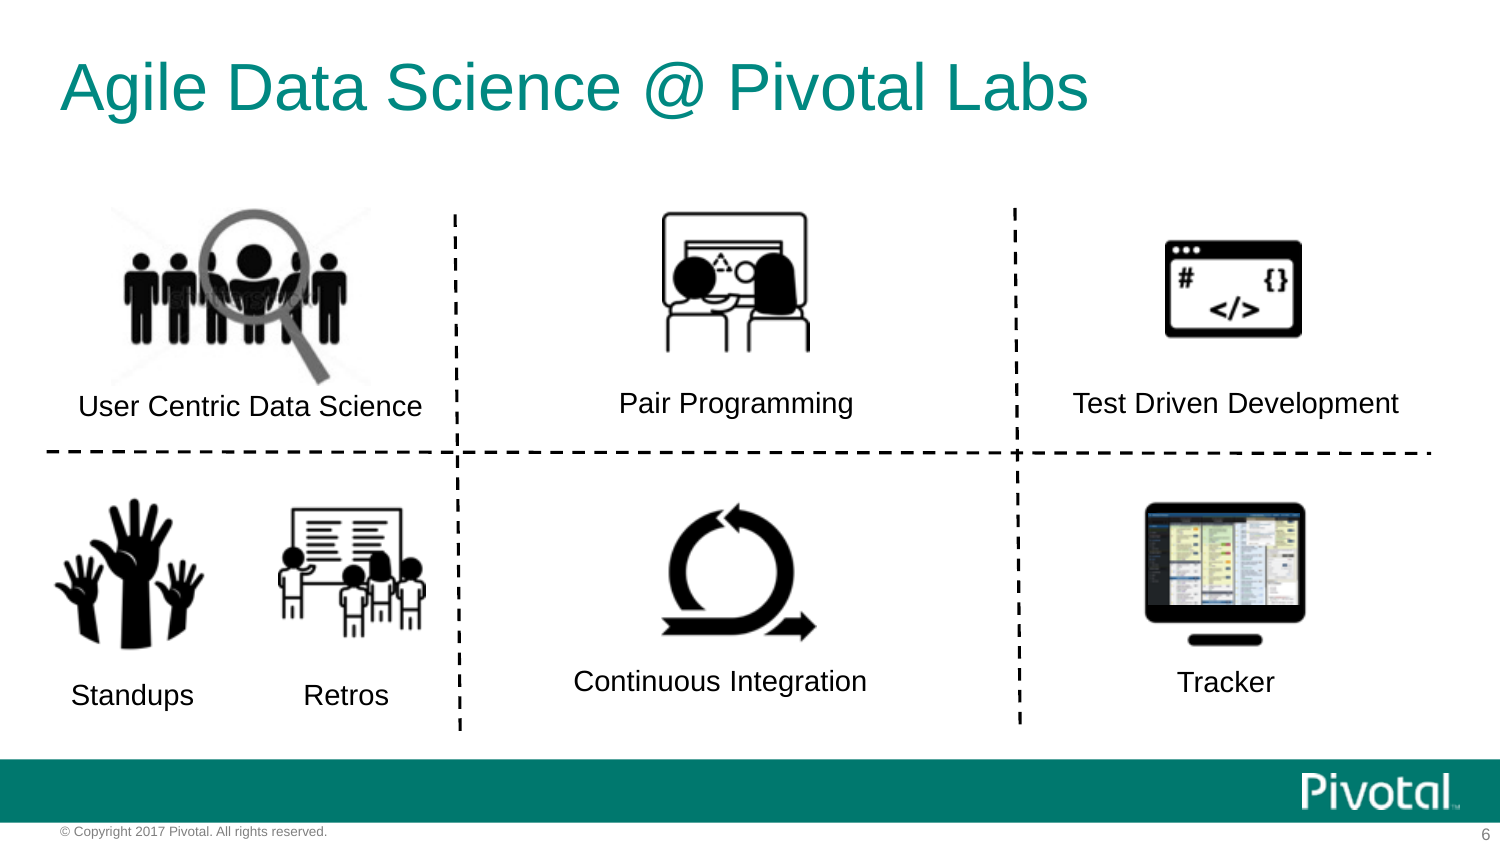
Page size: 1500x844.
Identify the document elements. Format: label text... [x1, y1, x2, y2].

text_box Tracker [1038, 656, 1414, 707]
picture [17, 460, 242, 685]
text_box Standups [41, 693, 224, 720]
text_box Pair Programming [548, 377, 925, 428]
picture [1165, 220, 1302, 357]
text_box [1014, 207, 1021, 732]
picture [660, 494, 817, 651]
text_box User Centric Data Science [62, 379, 439, 430]
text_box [454, 214, 461, 739]
text_box Continuous Integration [532, 654, 909, 706]
picture [278, 498, 426, 647]
picture [662, 208, 810, 357]
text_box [1135, 485, 1315, 665]
picture [111, 207, 371, 386]
text_box Test Driven Development [1048, 377, 1425, 428]
text_box Retros [269, 668, 424, 720]
title Agile Data Science @ Pivotal Labs [60, 53, 1440, 129]
picture [1302, 773, 1460, 810]
